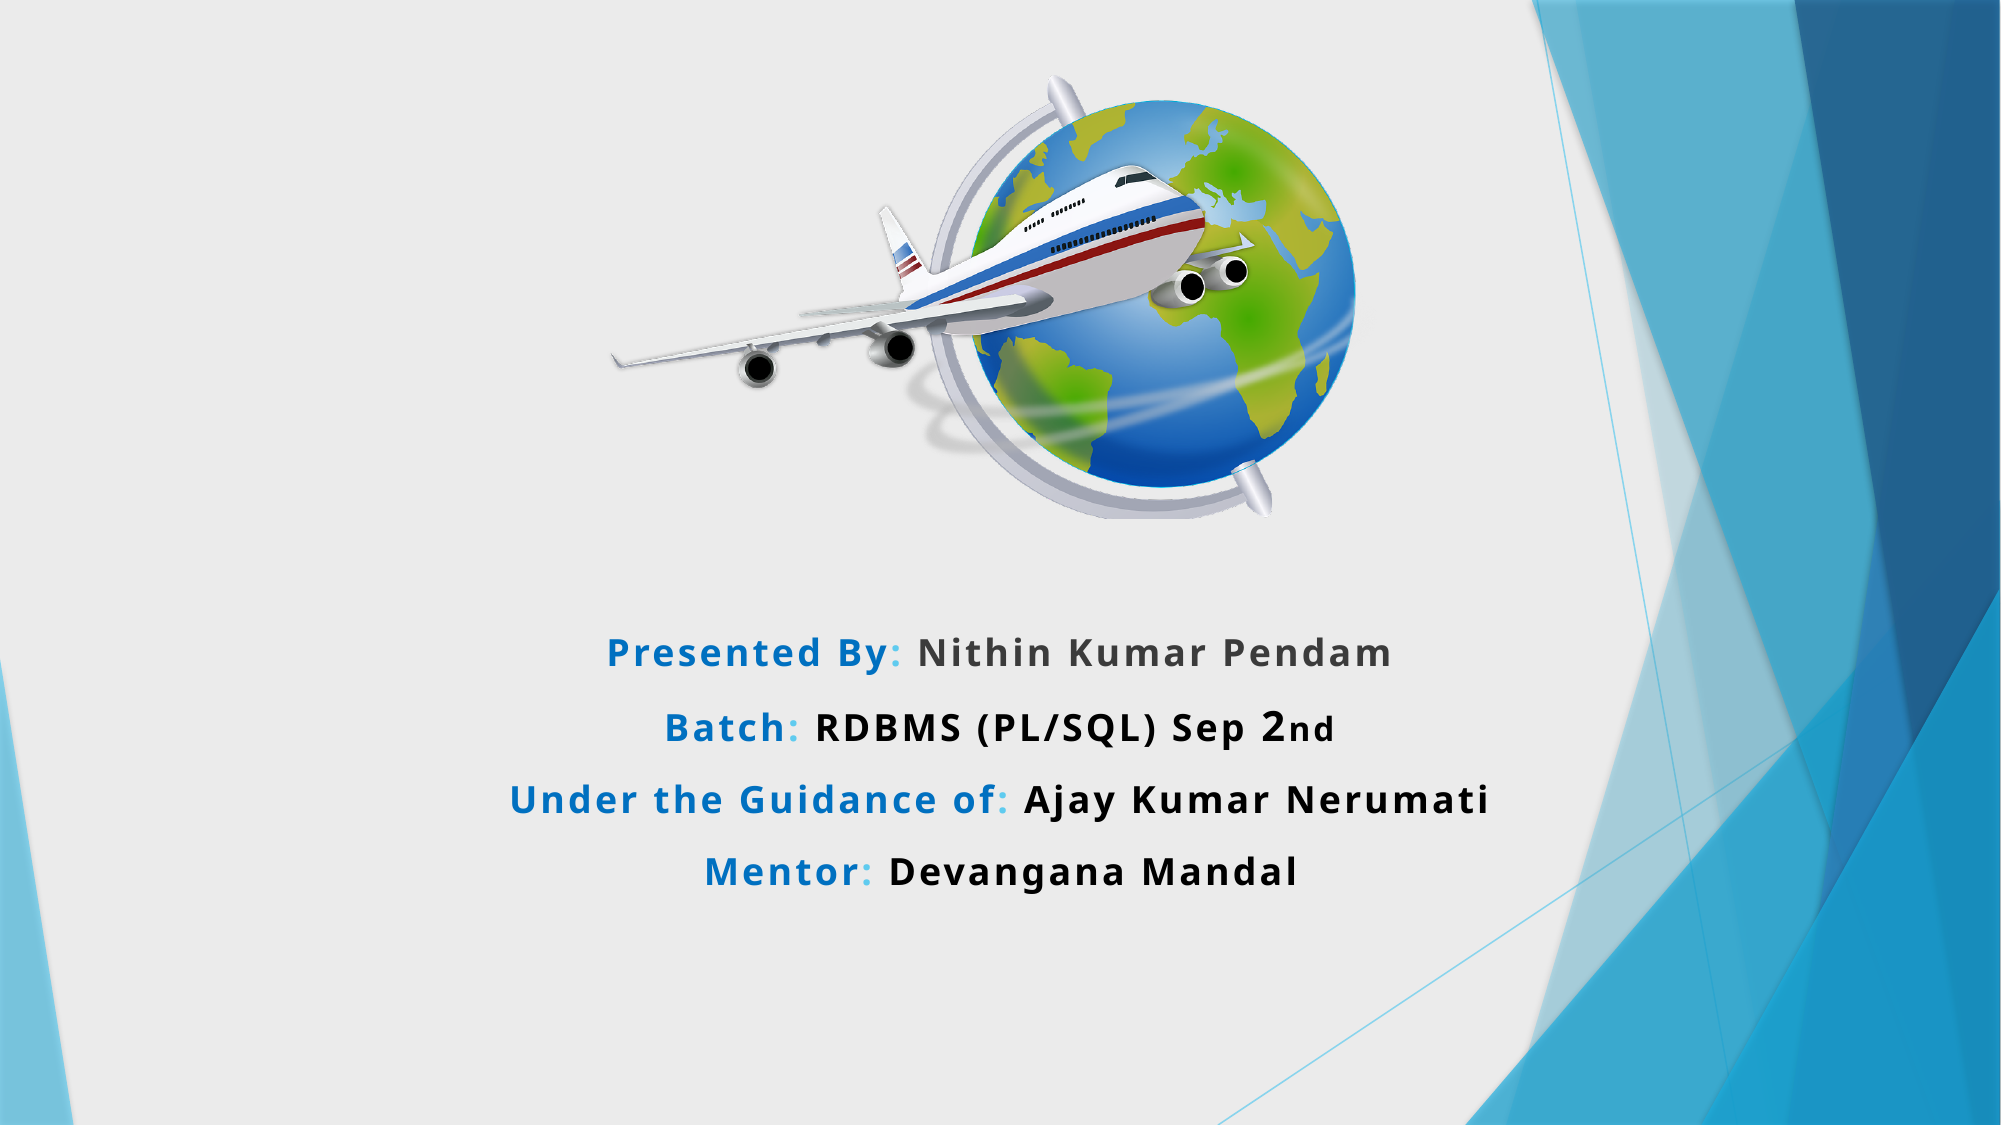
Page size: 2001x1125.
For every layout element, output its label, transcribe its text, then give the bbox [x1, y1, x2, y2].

title Presented By: Nithin Kumar Pendam Batch: RDBMS (PL/SQL) Sep 2nd Under the Guidance of: Ajay Kumar Nerumati Mentor: Devangana Mandal [60, 622, 1942, 908]
picture [605, 75, 1395, 520]
